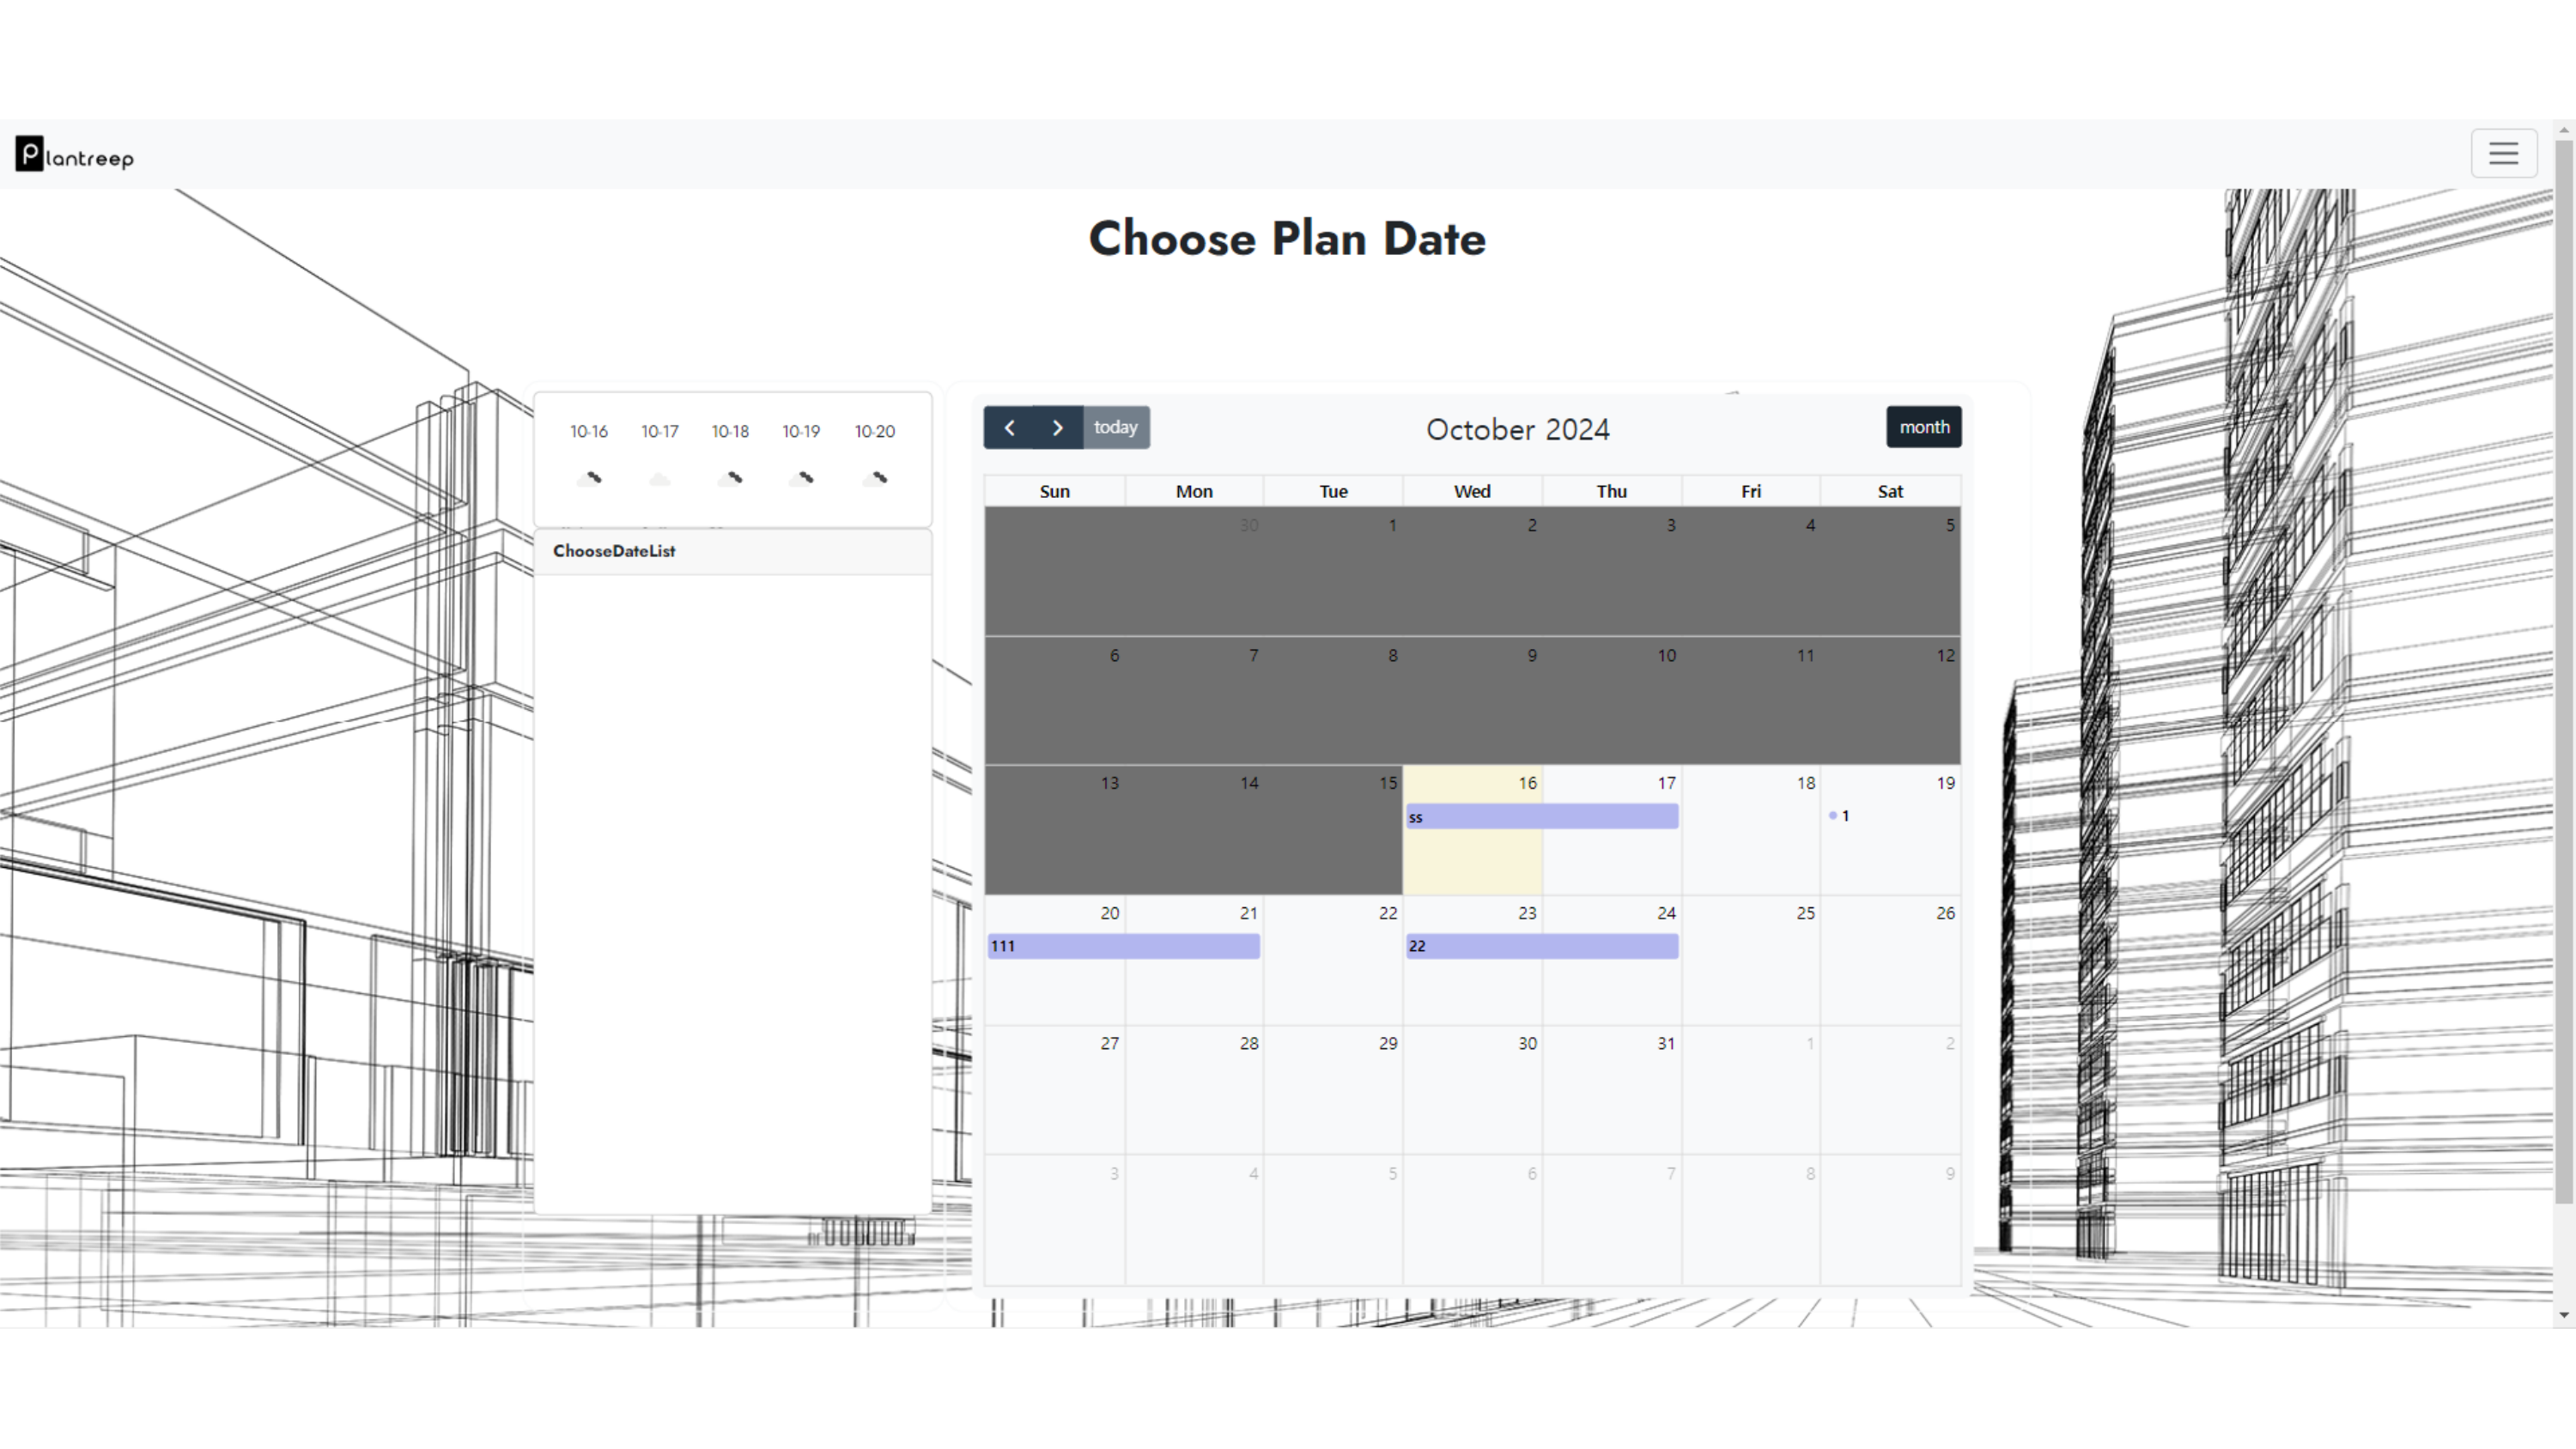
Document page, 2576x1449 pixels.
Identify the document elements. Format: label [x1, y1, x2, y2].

picture [0, 119, 2576, 1330]
